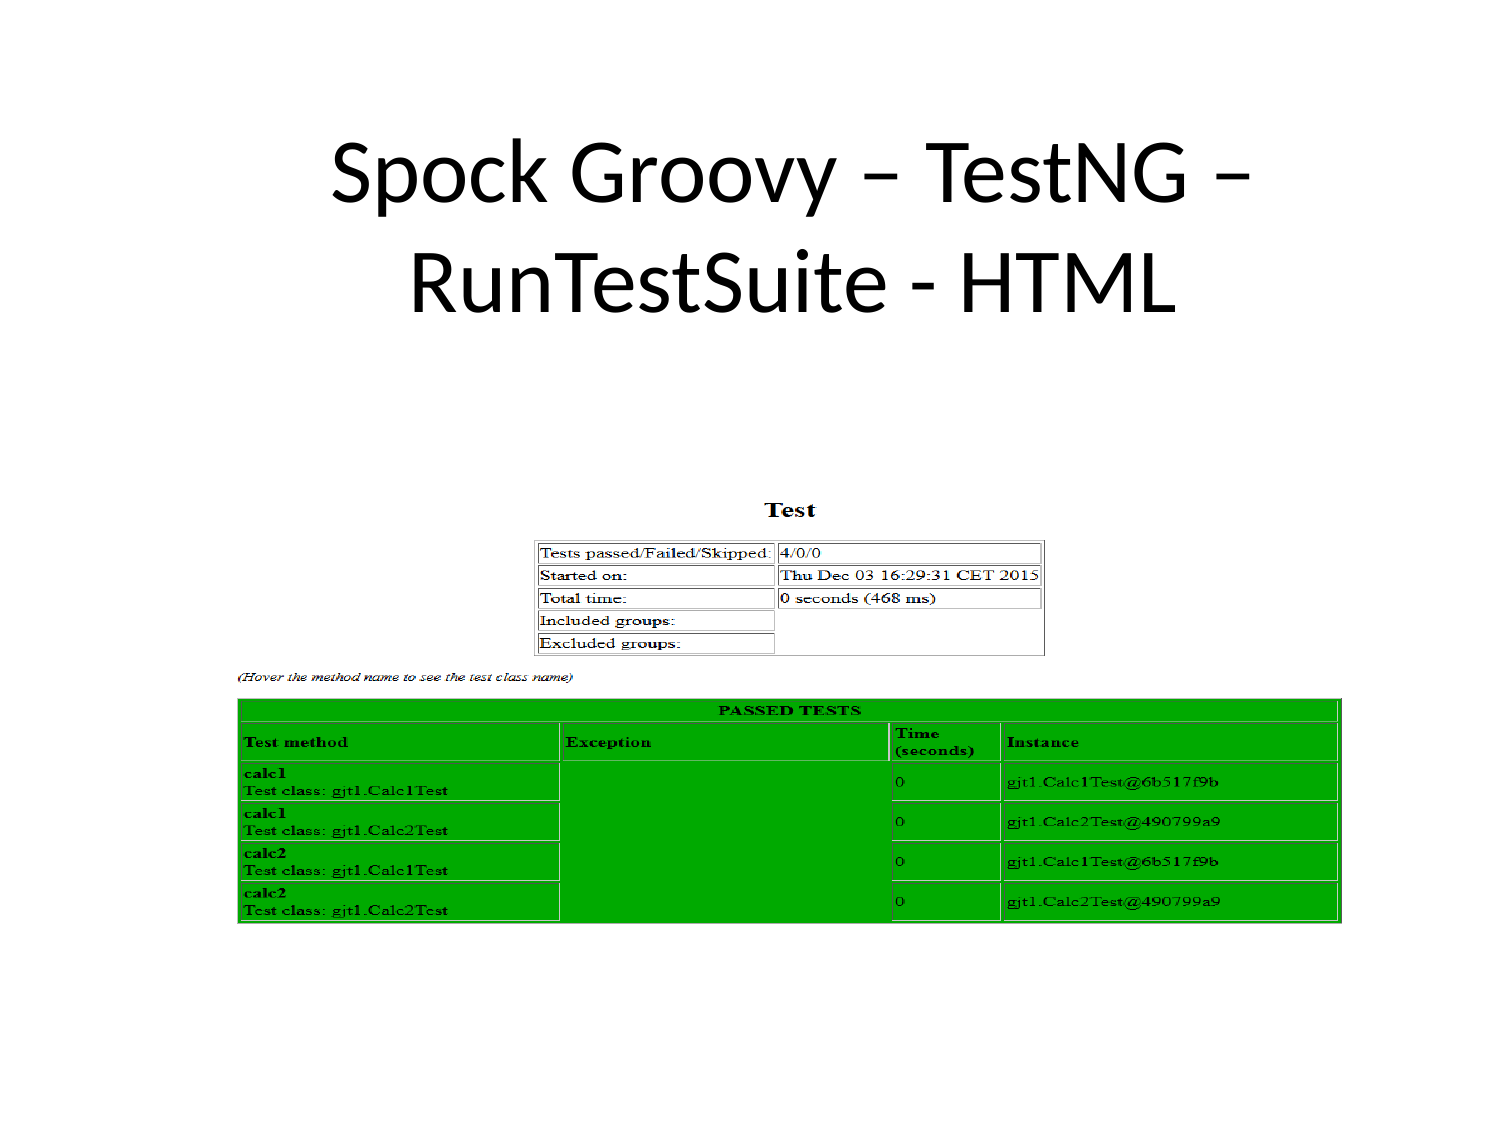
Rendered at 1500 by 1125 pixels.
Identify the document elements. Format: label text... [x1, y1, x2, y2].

title Spock Groovy – TestNG – RunTestSuite - HTML [156, 99, 1432, 342]
picture [235, 499, 1349, 963]
